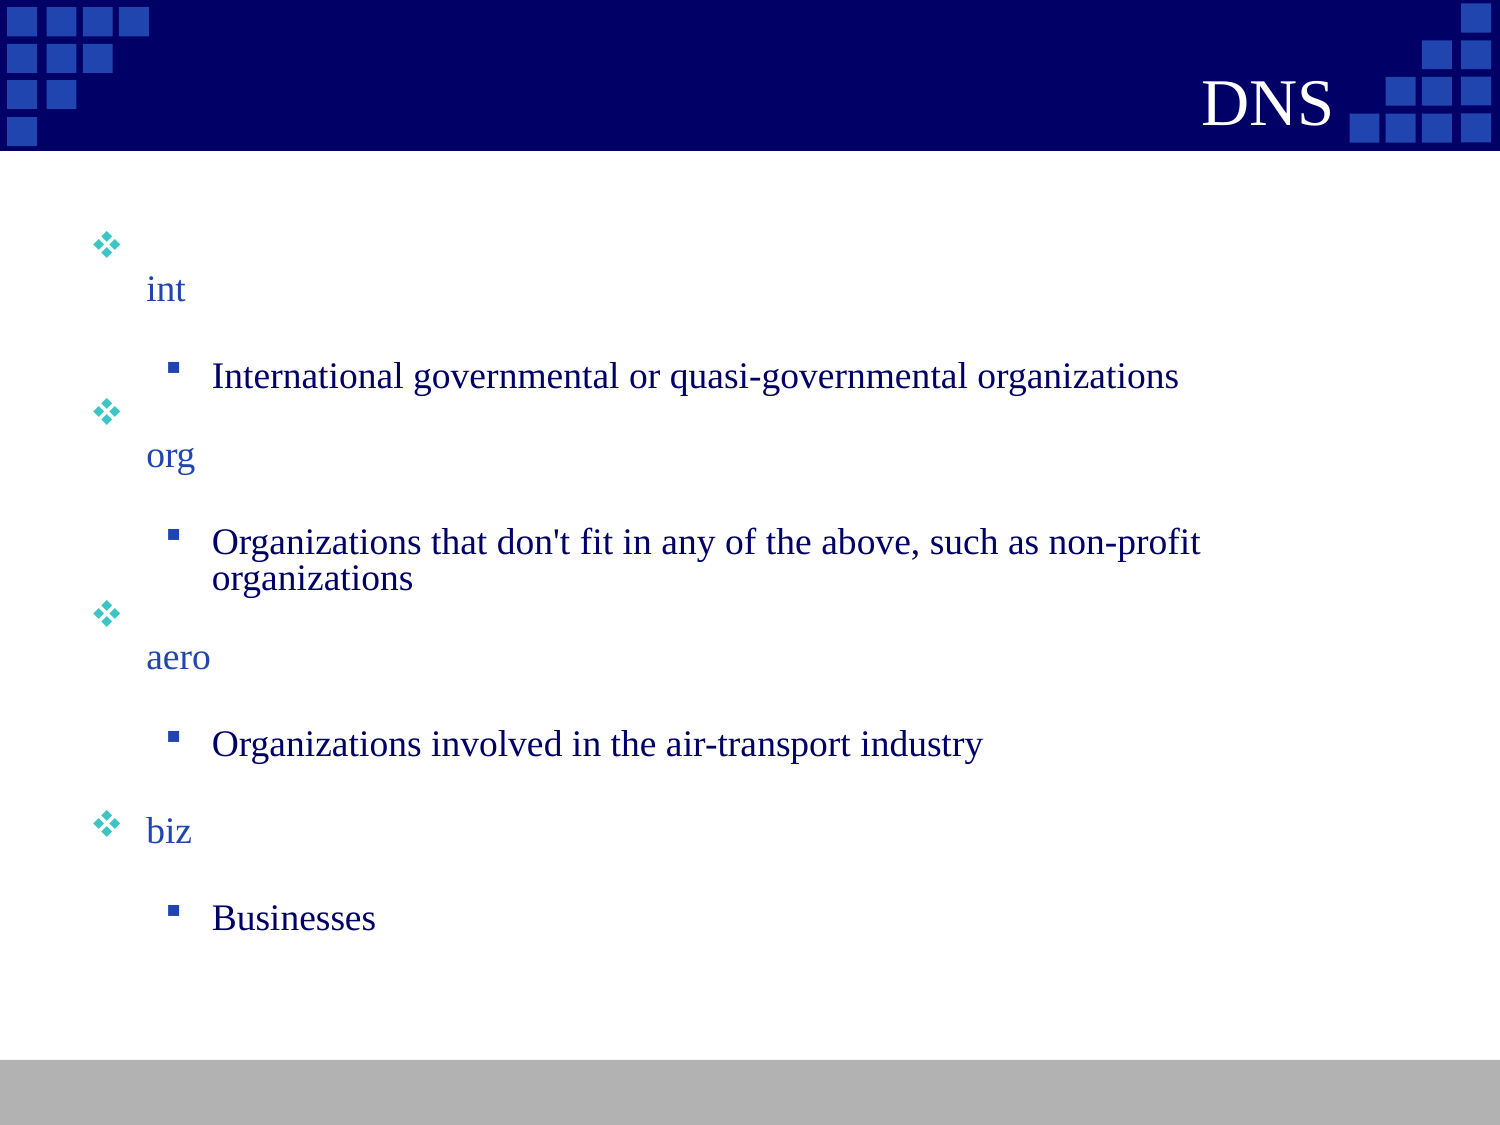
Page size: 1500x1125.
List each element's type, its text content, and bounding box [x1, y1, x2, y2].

list int International governmental or quasi-governmental organizations org Organizations that don't fit in any of the above, such as non-profit organizations aero Organizations involved in the air-transport industry biz Businesses [74, 176, 1426, 1038]
title DNS [137, 52, 1351, 145]
text_box [0, 1059, 1500, 1125]
